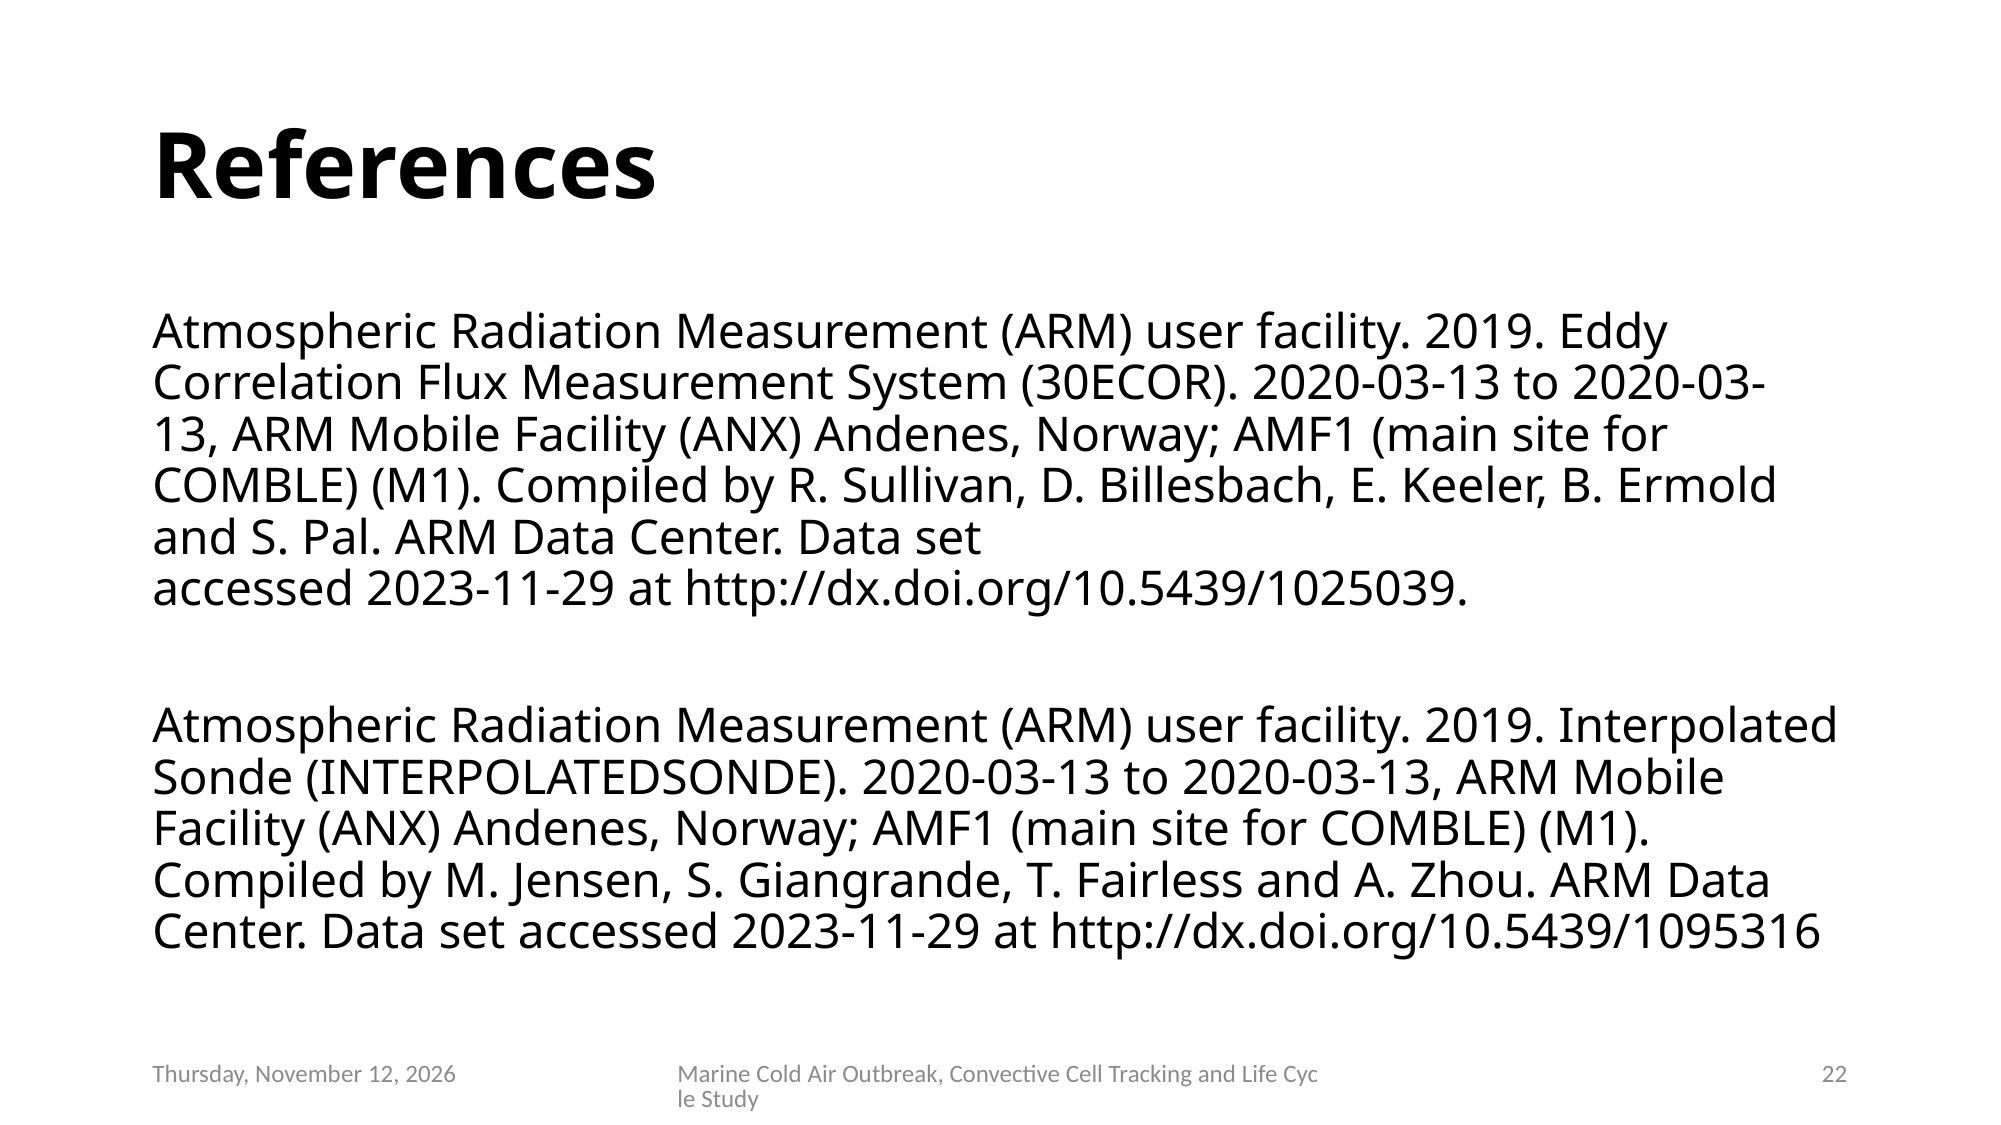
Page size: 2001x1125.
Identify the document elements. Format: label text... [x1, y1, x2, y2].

title References [137, 59, 1863, 278]
footer Marine Cold Air Outbreak, Convective Cell Tracking and Life Cycle Study [662, 1042, 1338, 1103]
slide_number 22 [1412, 1042, 1863, 1103]
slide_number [137, 1042, 588, 1103]
list Atmospheric Radiation Measurement (ARM) user facility. 2019. Eddy Correlation Flux Measurement System (30ECOR). 2020-03-13 to 2020-03-13, ARM Mobile Facility (ANX) Andenes, Norway; AMF1 (main site for COMBLE) (M1). Compiled by R. Sullivan, D. Billesbach, E. Keeler, B. Ermold and S. Pal. ARM Data Center. Data set accessed 2023-11-29 at http://dx.doi.org/10.5439/1025039. Atmospheric Radiation Measurement (ARM) user facility. 2019. Interpolated Sonde (INTERPOLATEDSONDE). 2020-03-13 to 2020-03-13, ARM Mobile Facility (ANX) Andenes, Norway; AMF1 (main site for COMBLE) (M1). Compiled by M. Jensen, S. Giangrande, T. Fairless and A. Zhou. ARM Data Center. Data set accessed 2023-11-29 at http://dx.doi.org/10.5439/1095316. [137, 299, 1863, 1014]
